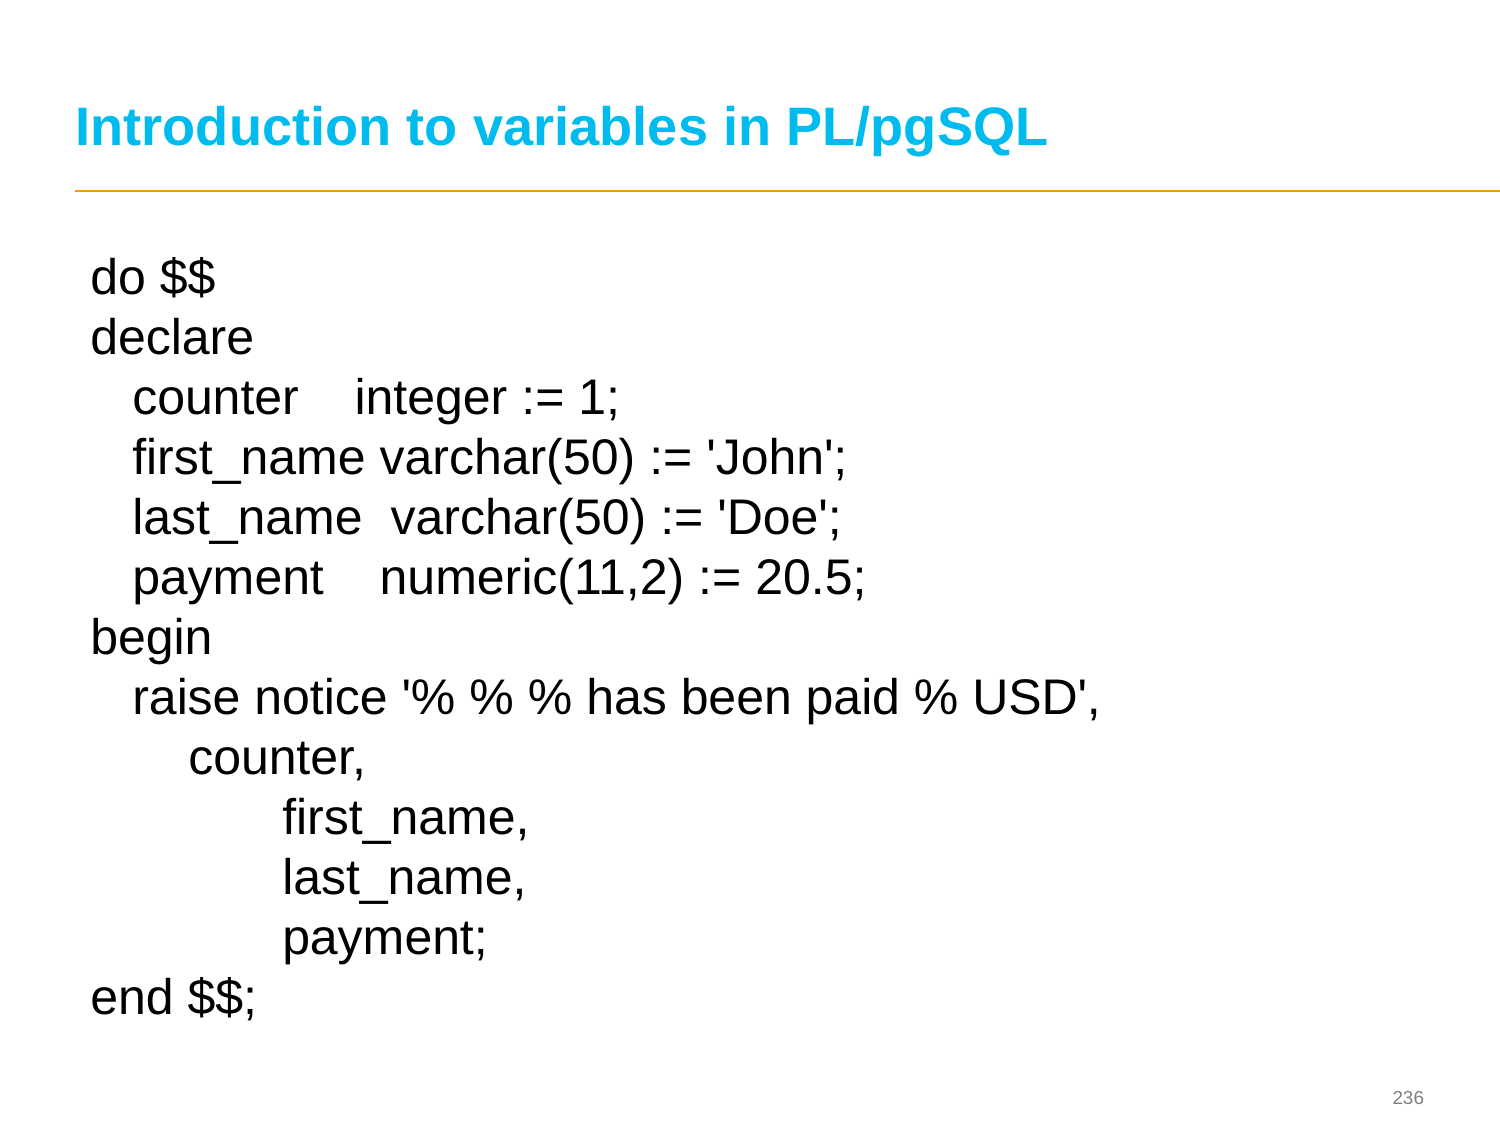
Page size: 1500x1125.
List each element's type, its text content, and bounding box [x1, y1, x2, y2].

title Introduction to variables in PL/pgSQL [75, 27, 1422, 157]
text_box do $$ declare counter integer := 1; first_name varchar(50) := 'John'; last_name varchar(50) := 'Doe'; payment numeric(11,2) := 20.5; begin raise notice '% % % has been paid % USD', counter, first_name, last_name, payment; end $$; [75, 237, 1422, 1032]
